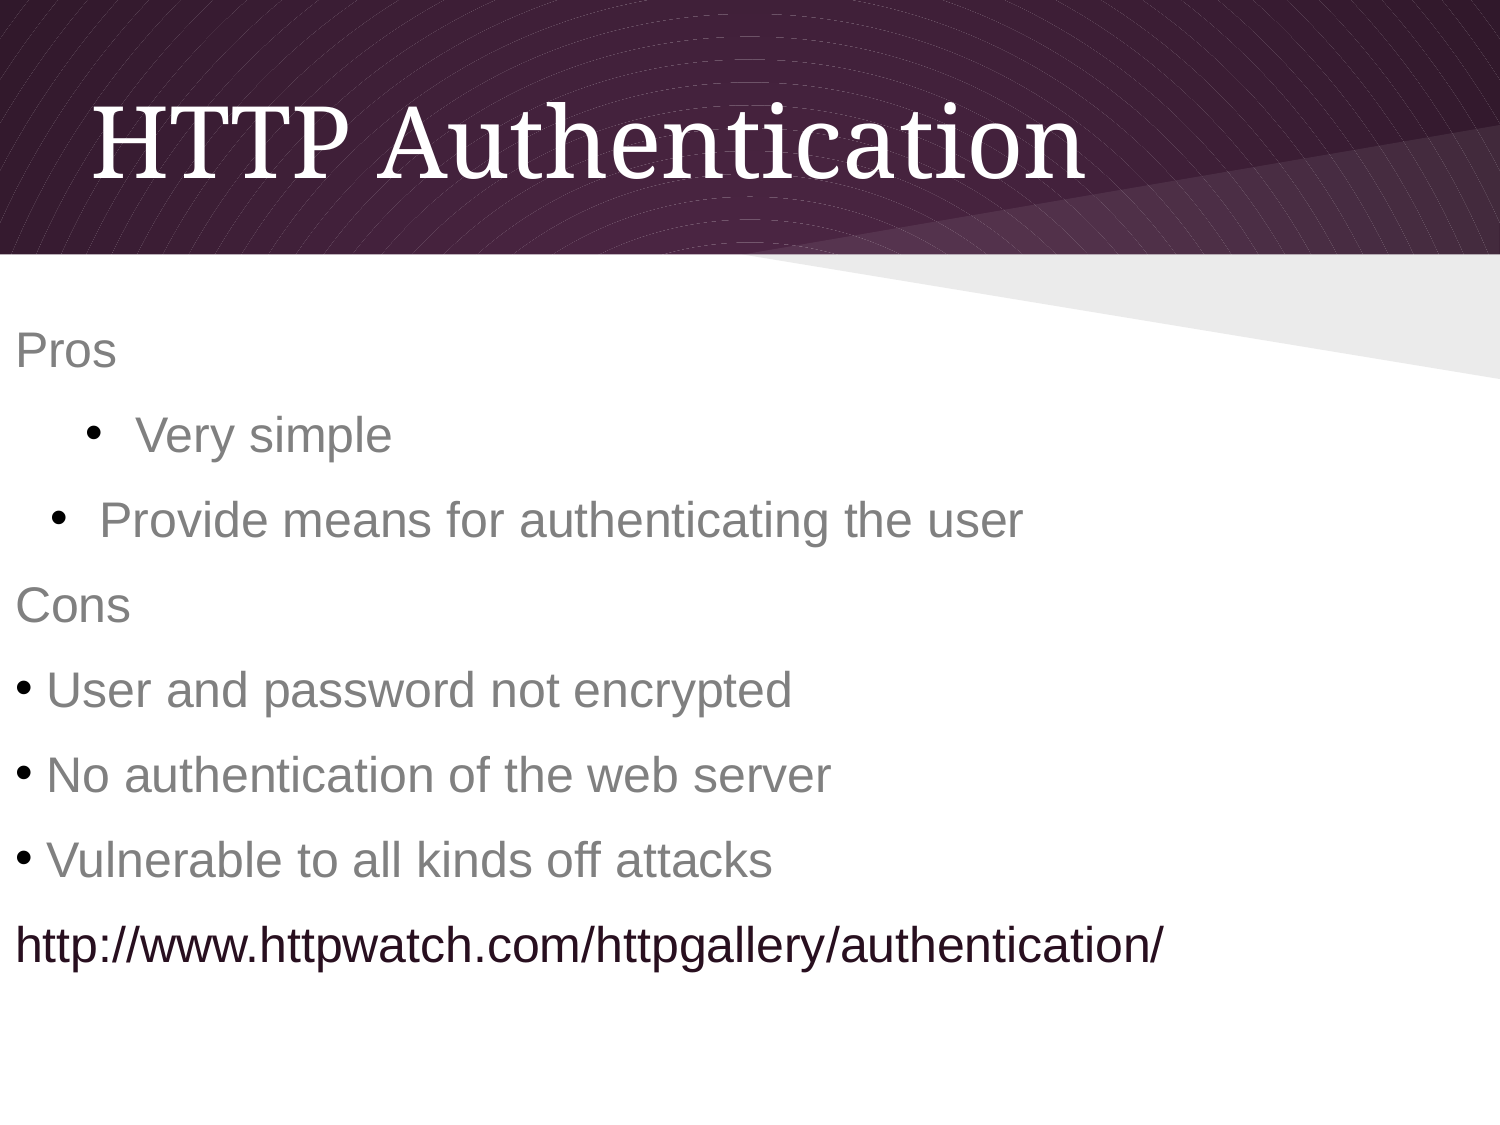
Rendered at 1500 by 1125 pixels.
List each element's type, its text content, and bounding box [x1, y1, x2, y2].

text_box Pros Very simple Provide means for authenticating the user Cons User and password not encrypted No authentication of the web server Vulnerable to all kinds off attacks http://www.httpwatch.com/httpgallery/authentication/ [0, 302, 1350, 991]
title HTTP Authentication [75, 45, 1425, 233]
